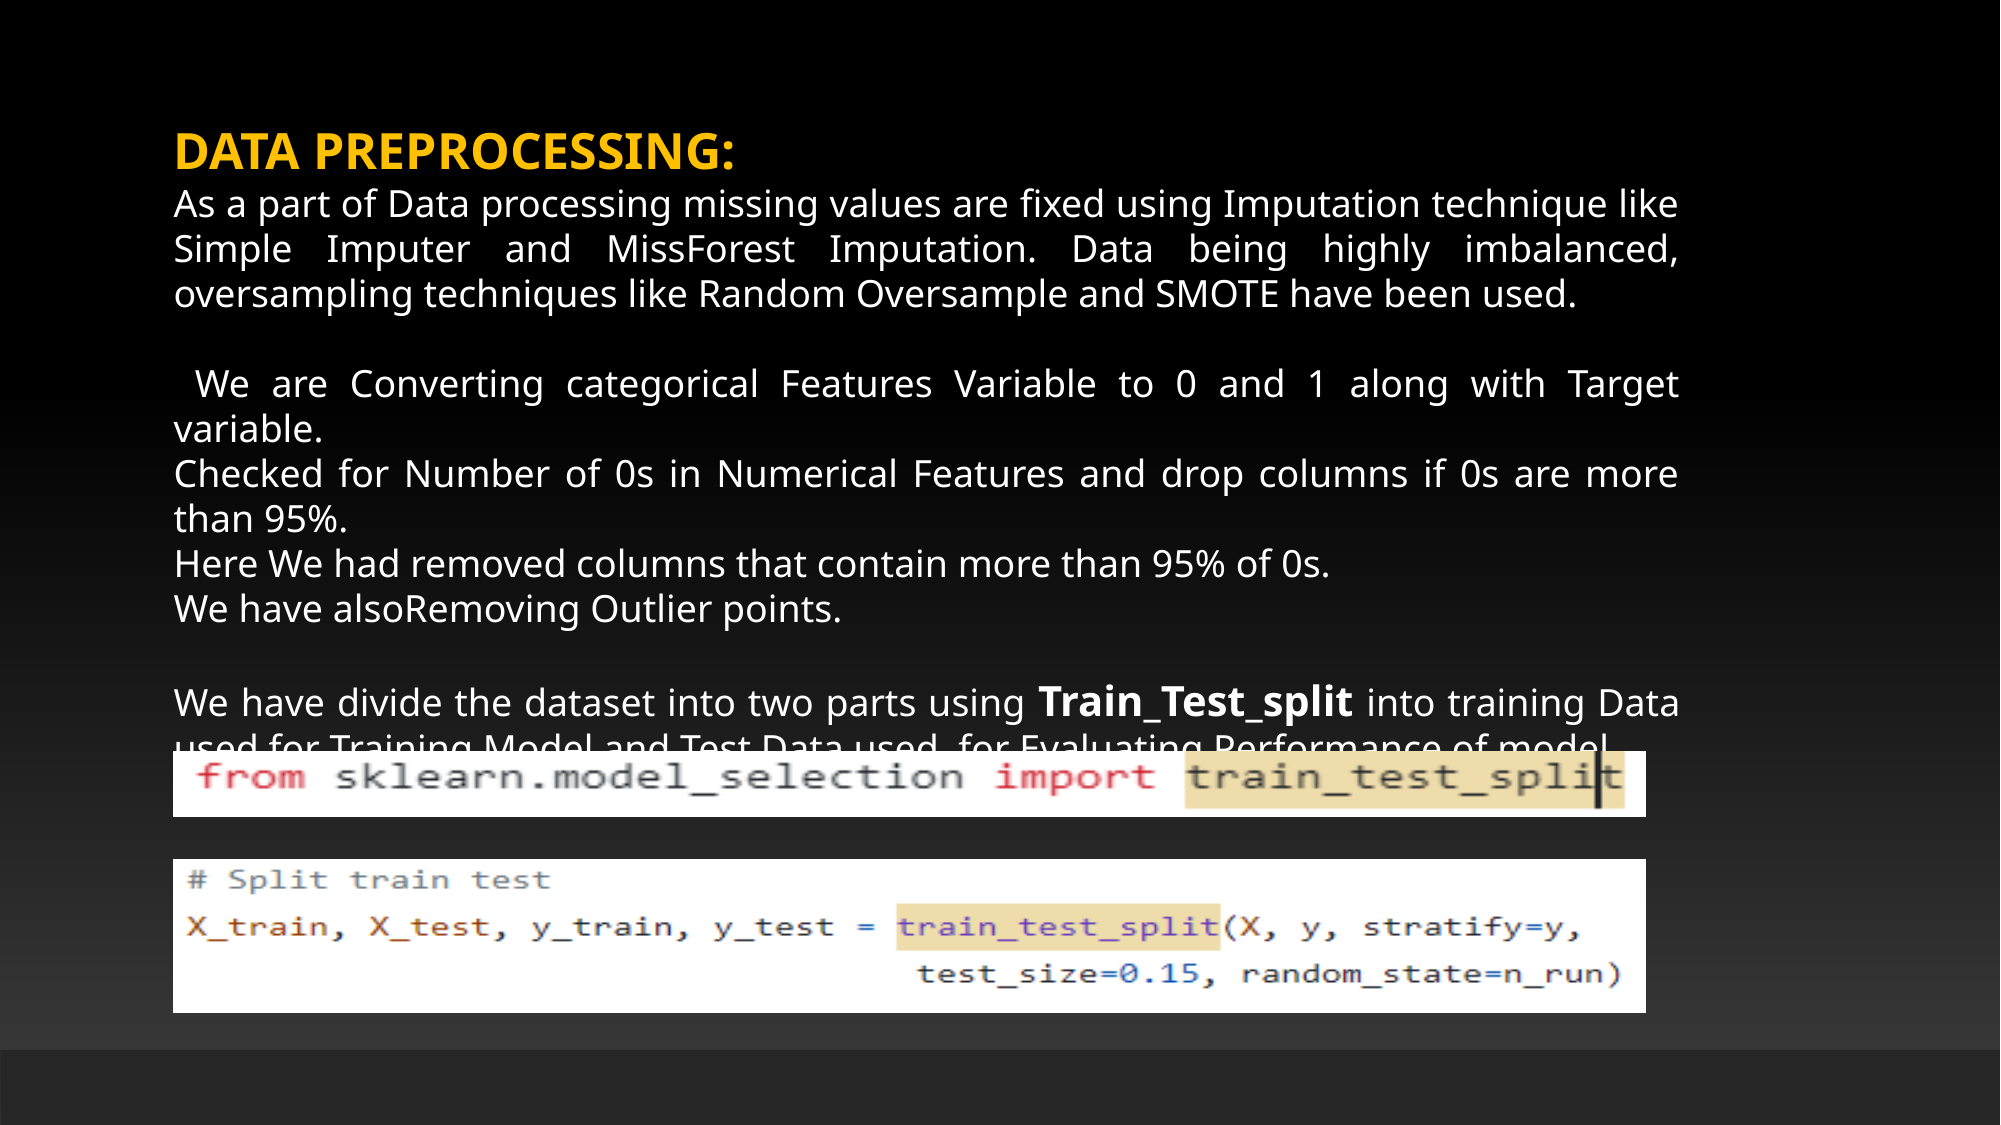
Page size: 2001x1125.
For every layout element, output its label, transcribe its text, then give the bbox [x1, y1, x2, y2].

picture [173, 751, 1647, 818]
picture [173, 858, 1647, 1014]
text_box DATA PREPROCESSING: As a part of Data processing missing values are fixed using Imputation technique like Simple Imputer and MissForest Imputation. Data being highly imbalanced, oversampling techniques like Random Oversample and SMOTE have been used. We are Converting categorical Features Variable to 0 and 1 along with Target variable. Checked for Number of 0s in Numerical Features and drop columns if 0s are more than 95%. Here We had removed columns that contain more than 95% of 0s. We have alsoRemoving Outlier points. We have divide the dataset into two parts using Train_Test_split into training Data used for Training Model and Test Data used for Evaluating Performance of model. [158, 112, 1696, 882]
